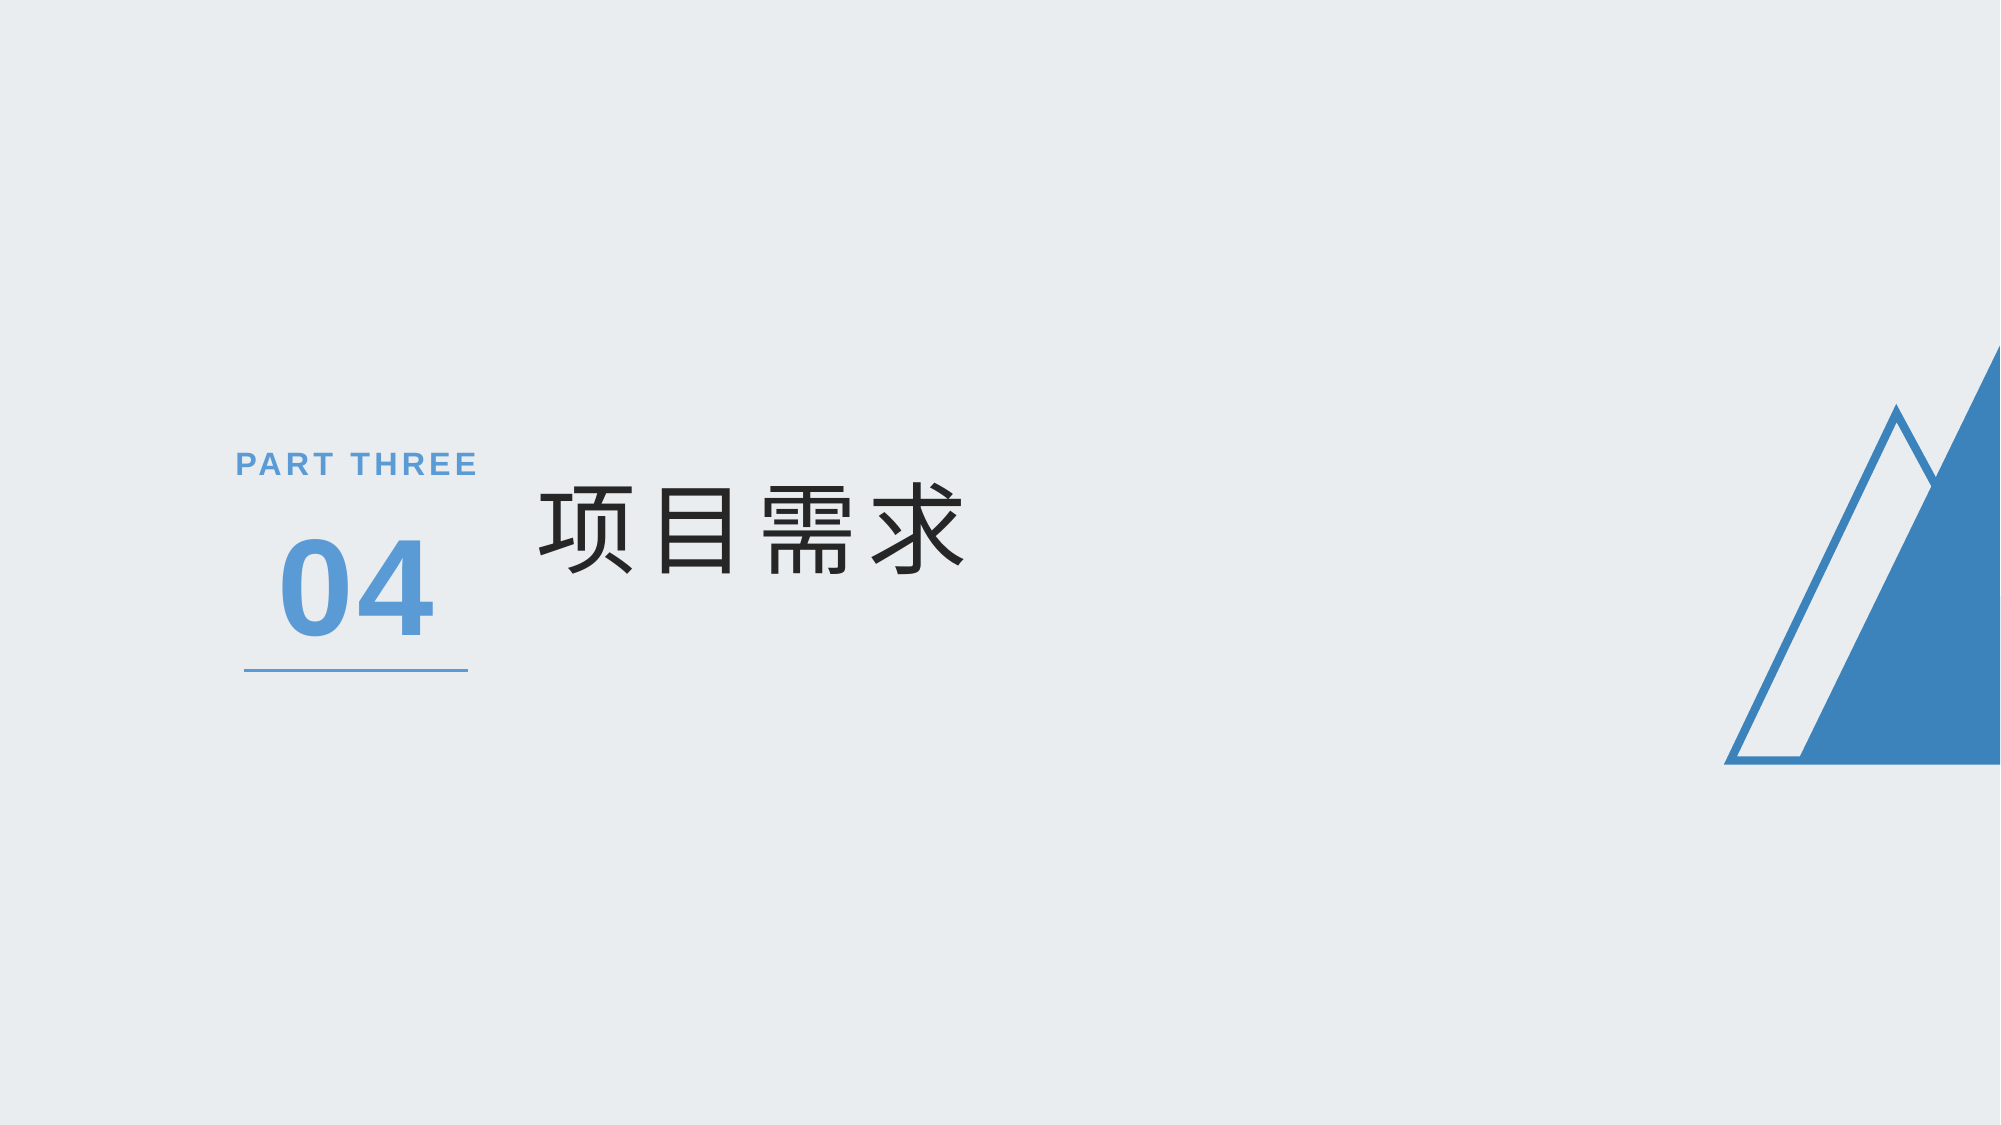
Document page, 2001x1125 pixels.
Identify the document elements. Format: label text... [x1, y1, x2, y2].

text_box 项目需求 [521, 423, 1468, 594]
text_box 04 [219, 490, 493, 671]
text_box PART THREE [219, 433, 493, 490]
